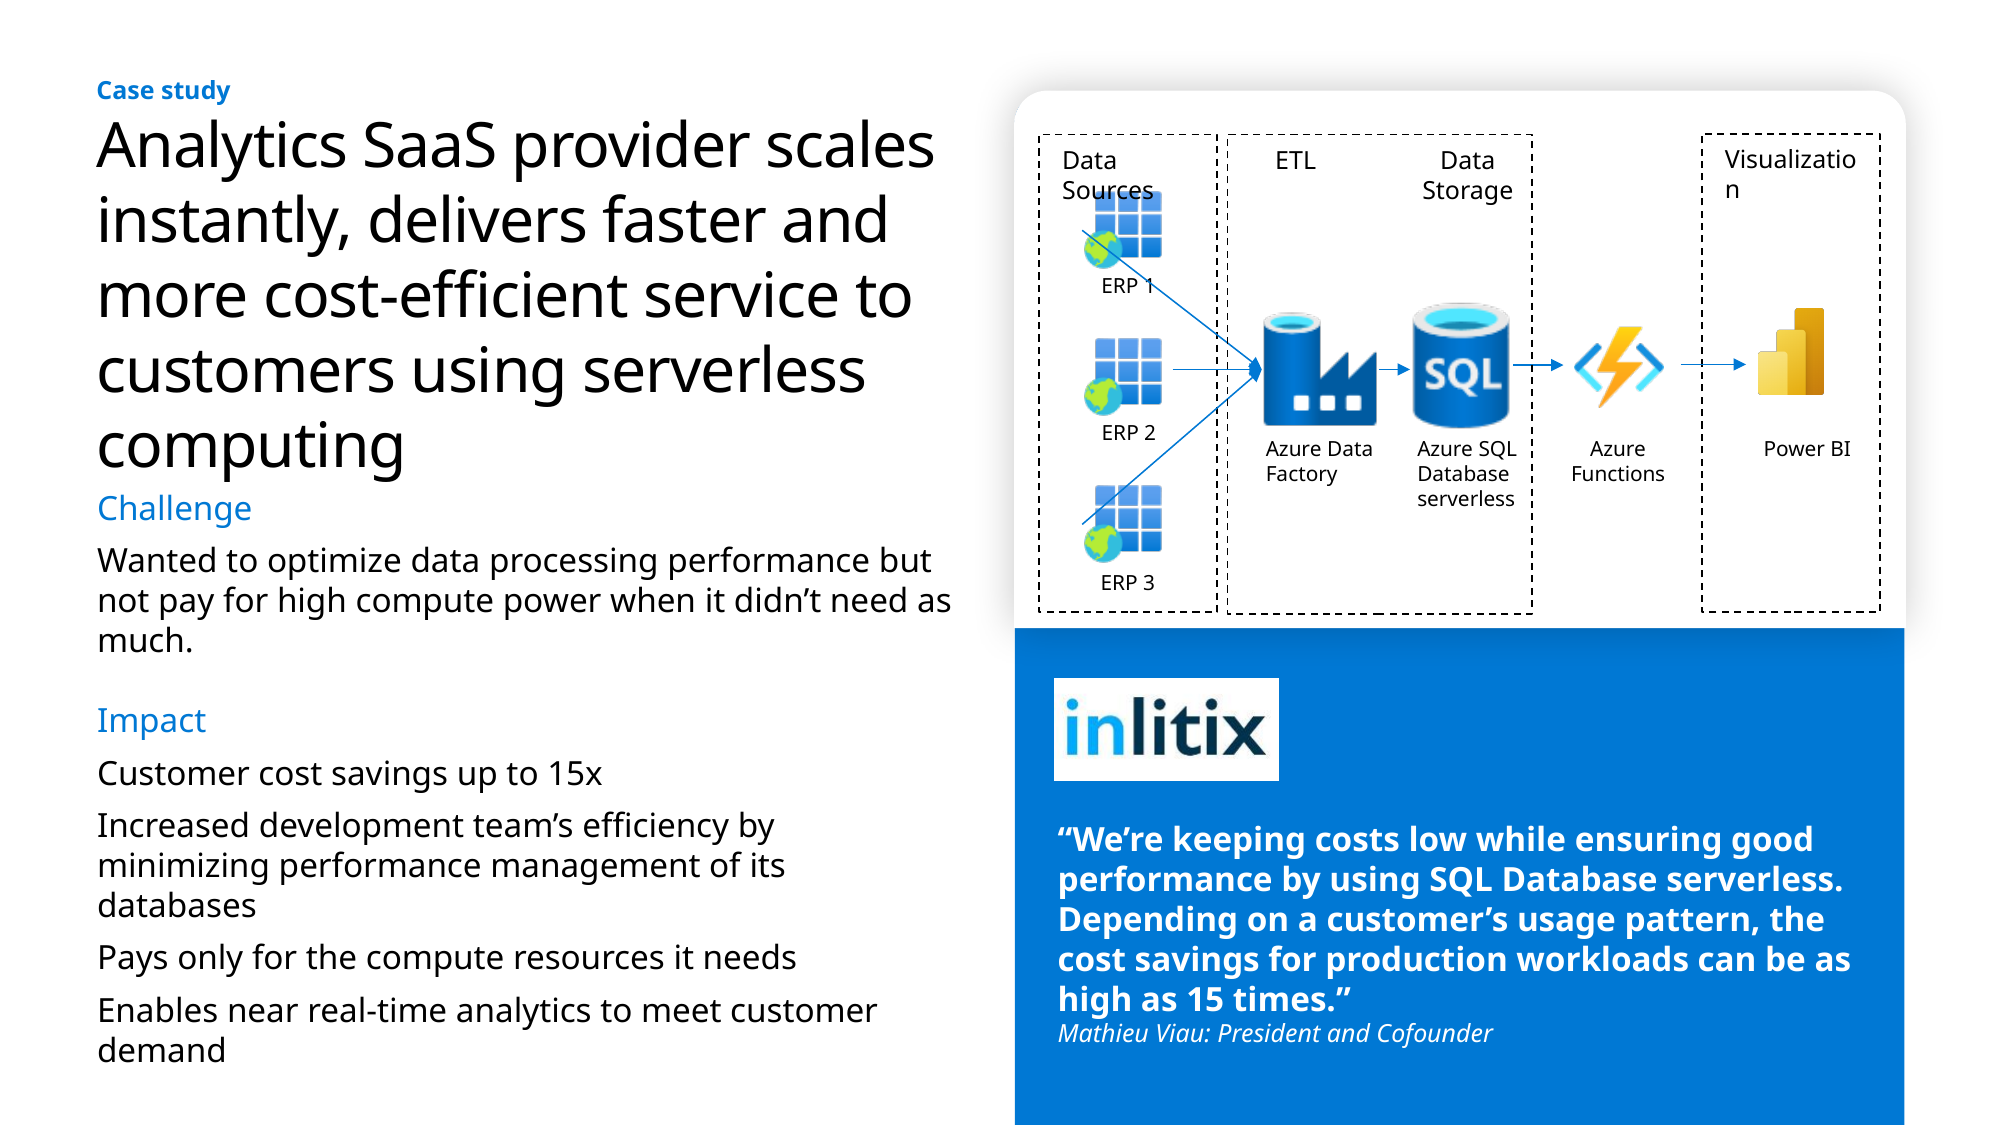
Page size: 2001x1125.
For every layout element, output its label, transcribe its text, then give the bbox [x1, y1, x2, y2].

text_box [1013, 89, 1907, 629]
list Challenge Wanted to optimize data processing performance but not pay for high compute power when it didn’t need as much. Impact Customer cost savings up to 15x Increased development team’s efficiency by minimizing performance management of its databases Pays only for the compute resources it needs Enables near real-time analytics to meet customer demand [96, 487, 955, 995]
text_box [1014, 641, 1906, 1125]
picture [1054, 677, 1280, 781]
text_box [1038, 133, 1887, 615]
list “We’re keeping costs low while ensuring good performance by using SQL Database serverless. Depending on a customer’s usage pattern, the cost savings for production workloads can be as high as 15 times.” Mathieu Viau: President and Cofounder [1057, 817, 1872, 1051]
title Case study Analytics SaaS provider scales instantly, delivers faster and more cost-efficient service to customers using serverless computing [96, 75, 1007, 484]
